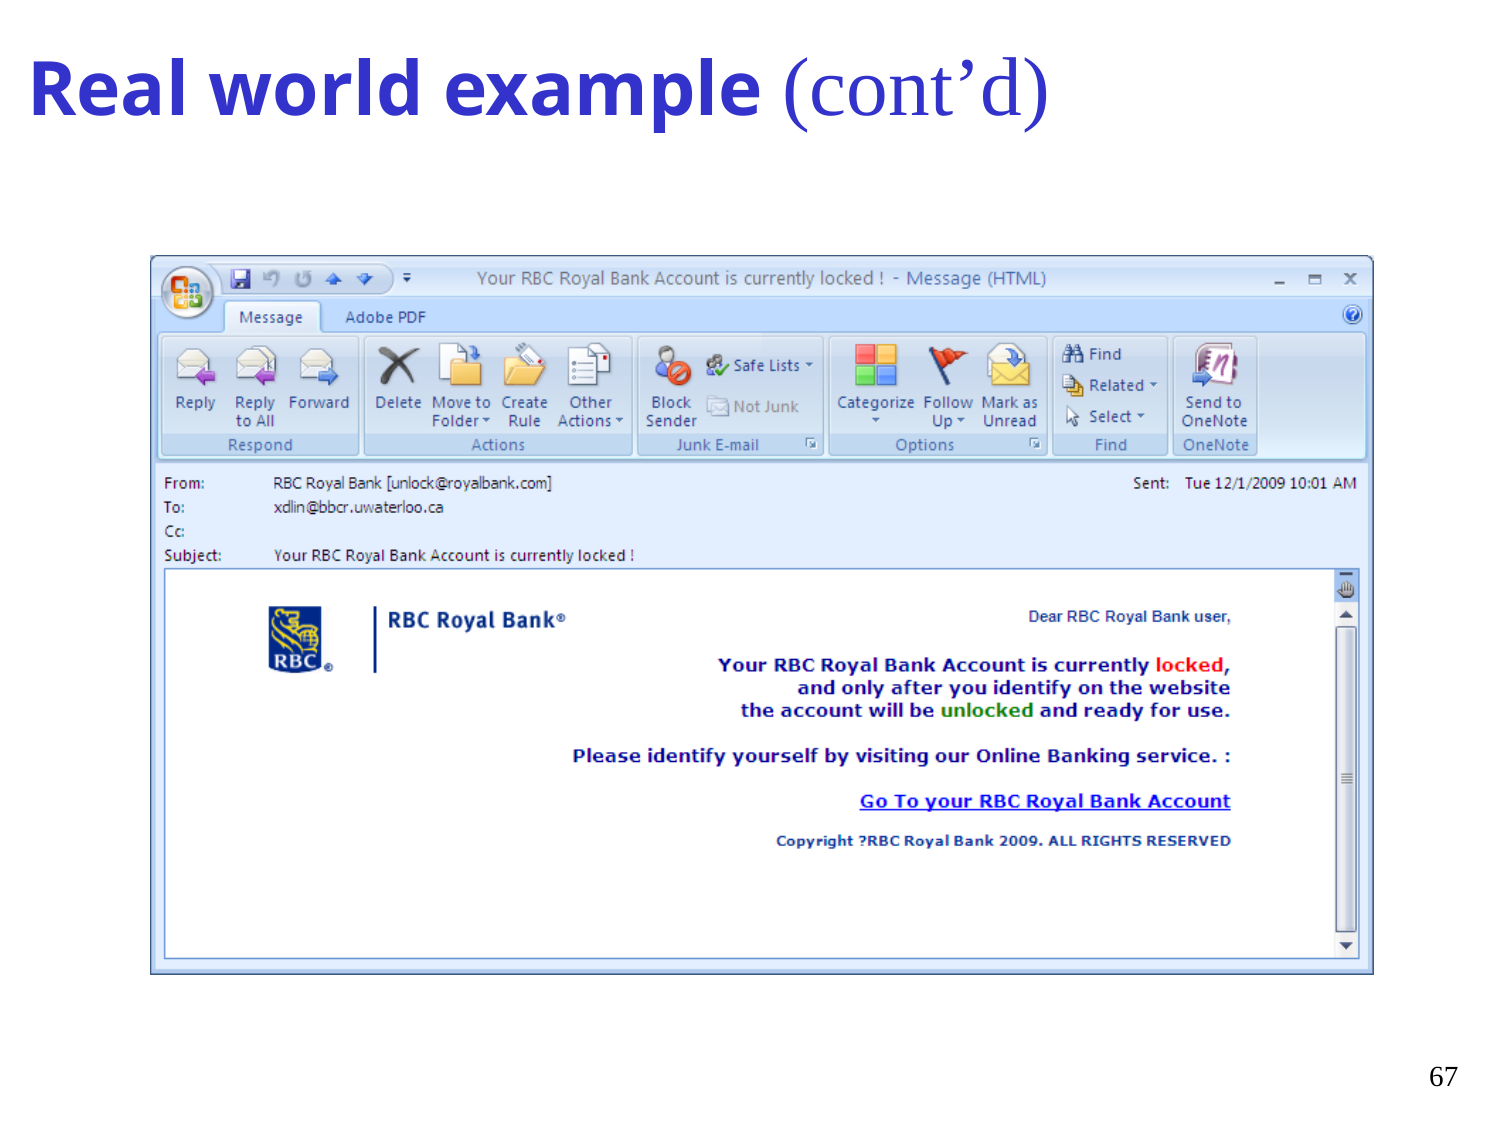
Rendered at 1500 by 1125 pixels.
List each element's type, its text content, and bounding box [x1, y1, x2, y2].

picture [149, 255, 1375, 976]
text_box Real world example (cont’d) [12, 24, 1413, 143]
text_box [1347, 1049, 1474, 1125]
